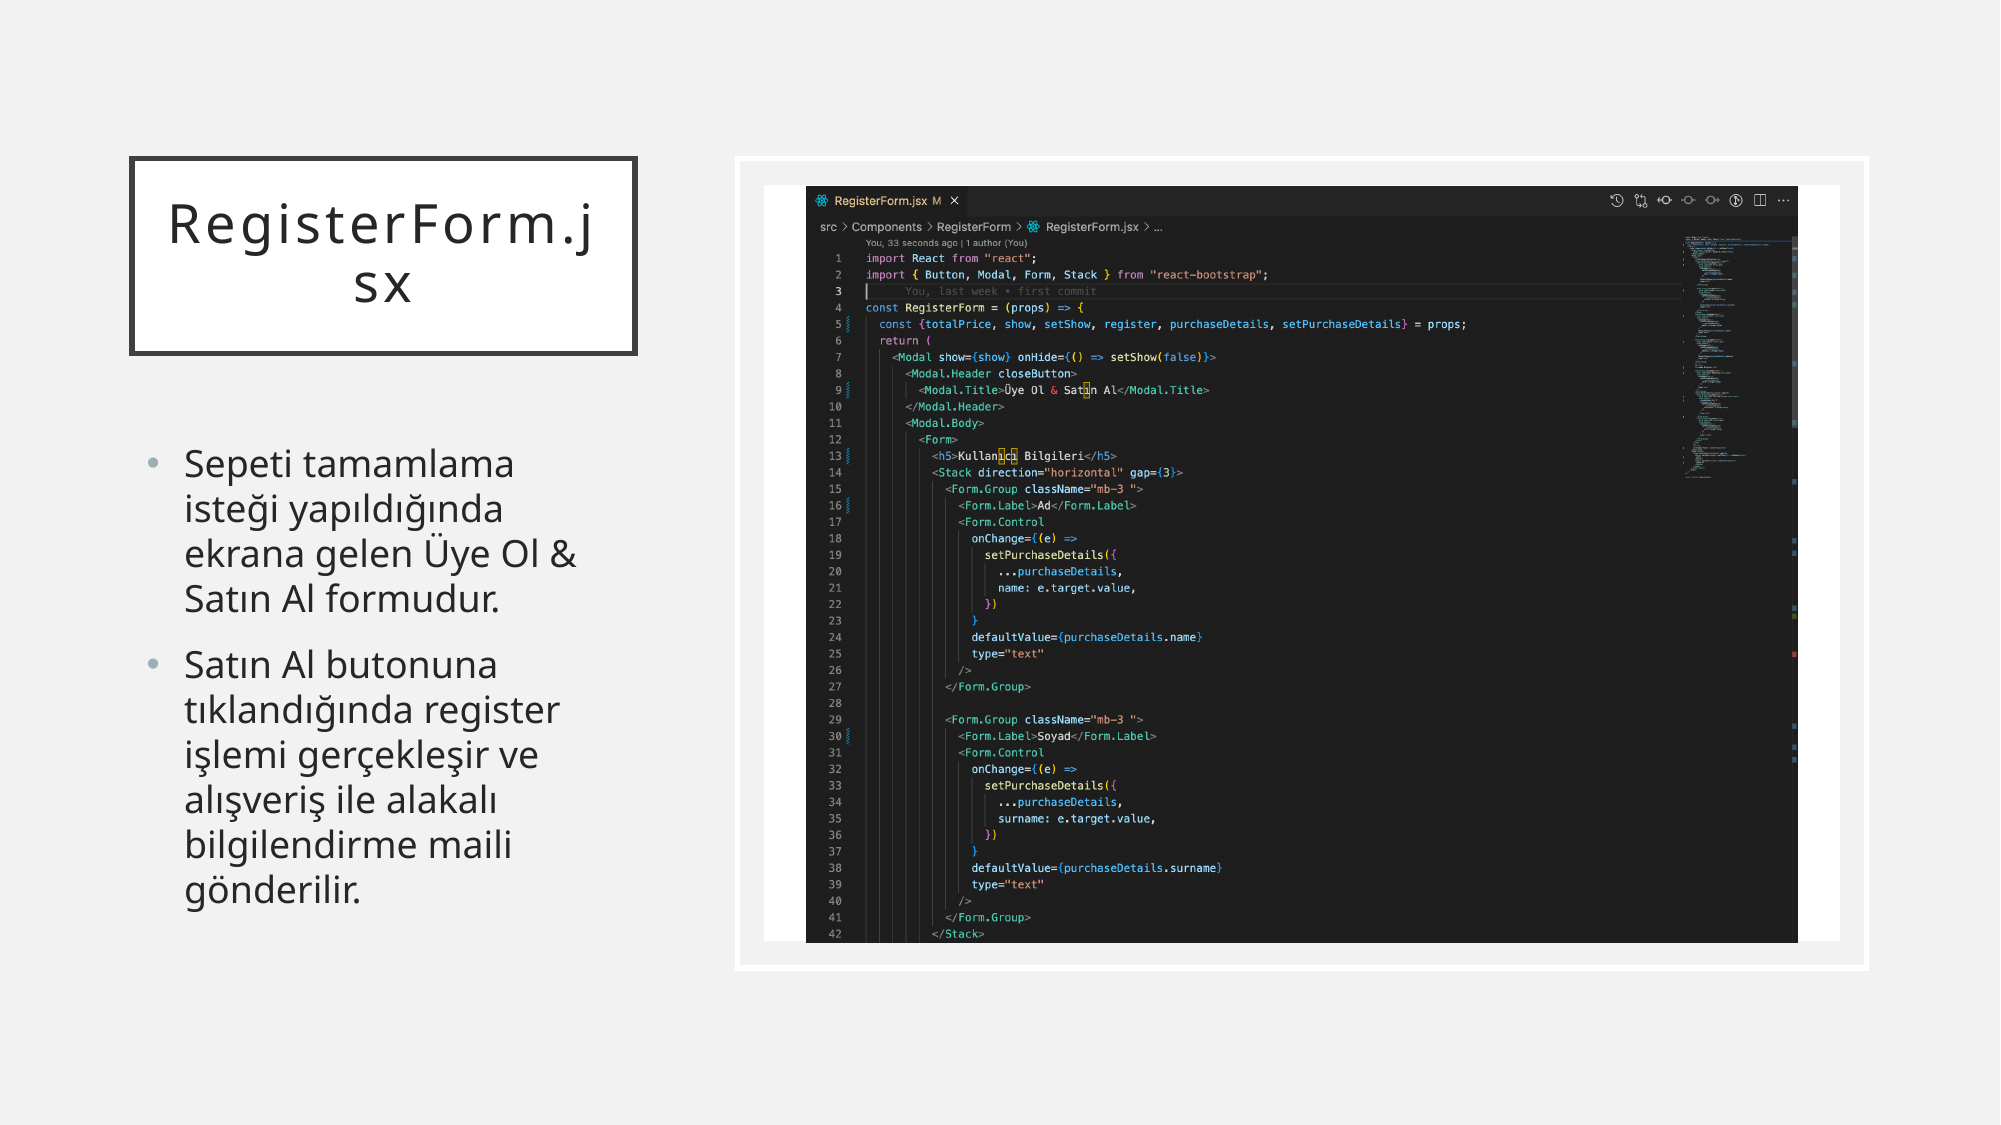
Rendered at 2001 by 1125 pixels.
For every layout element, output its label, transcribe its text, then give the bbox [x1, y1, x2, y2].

picture [806, 186, 1798, 943]
text_box [763, 184, 1841, 942]
text_box [736, 157, 1868, 969]
list Sepeti tamamlama isteği yapıldığında ekrana gelen Üye Ol & Satın Al formudur. Satın Al butonuna tıklandığında register işlemi gerçekleşir ve alışveriş ile alakalı bilgilendirme maili gönderilir. [131, 432, 635, 968]
title RegisterForm.jsx [129, 156, 638, 356]
